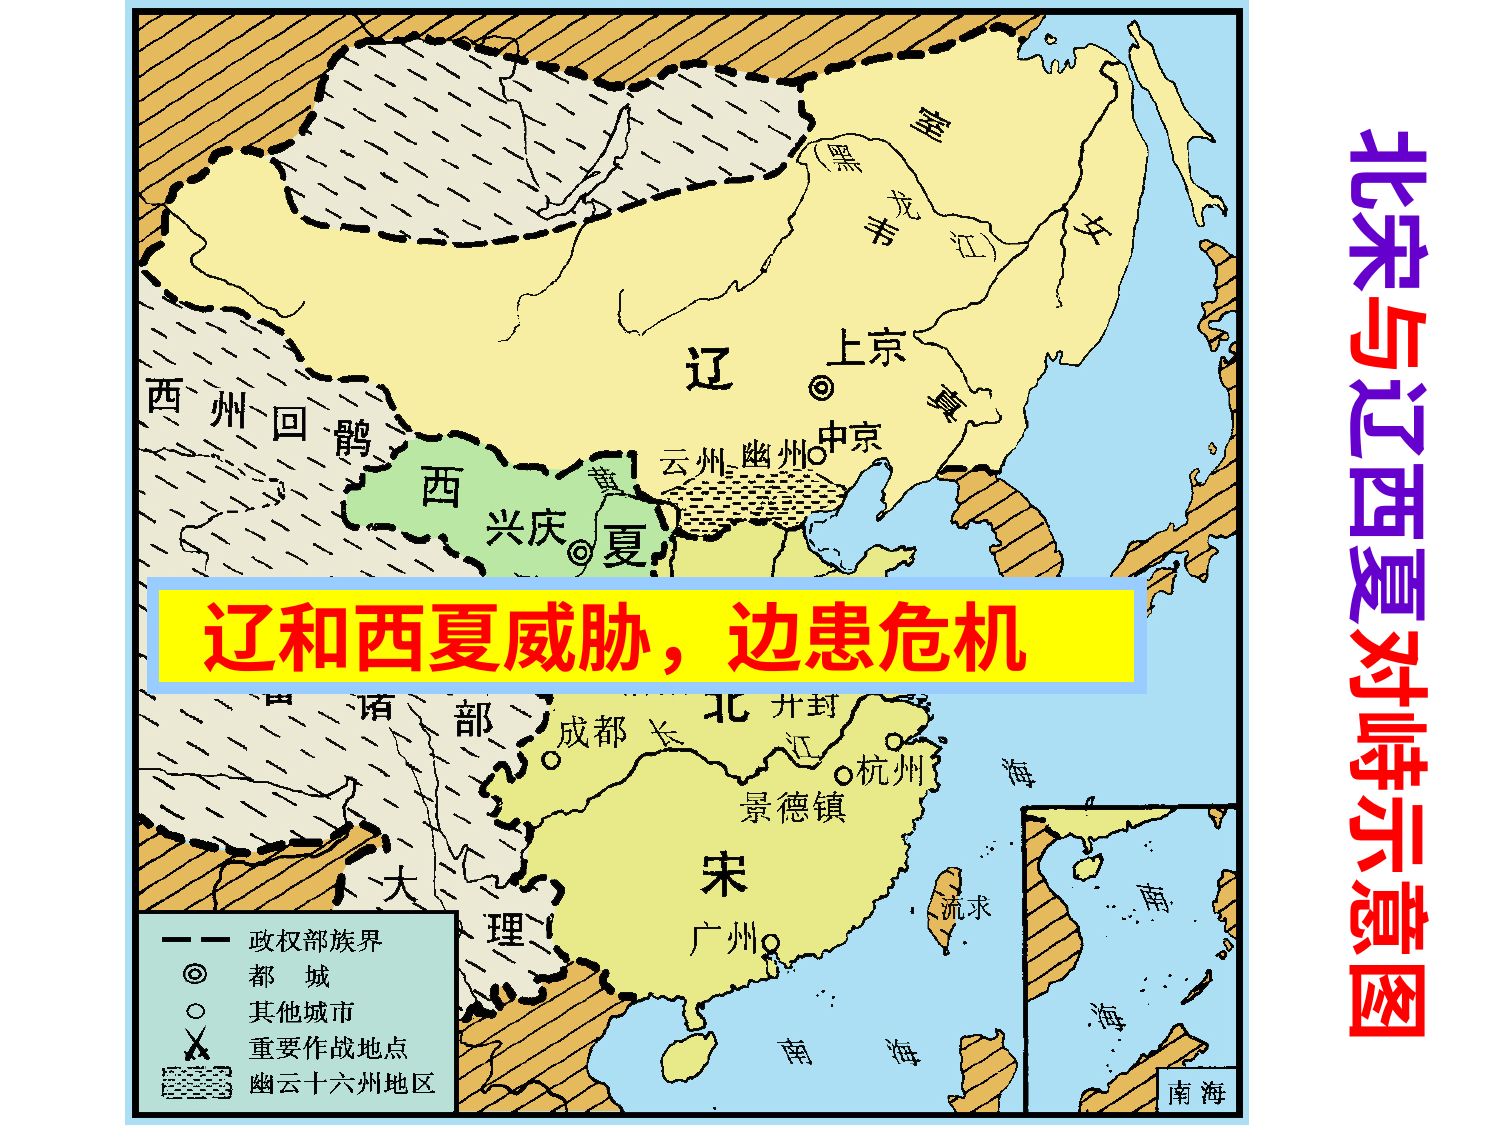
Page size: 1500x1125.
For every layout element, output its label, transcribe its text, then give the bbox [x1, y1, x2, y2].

picture [124, 0, 1249, 1125]
text_box 北宋与辽西夏对峙示意图 [1317, 112, 1449, 1030]
